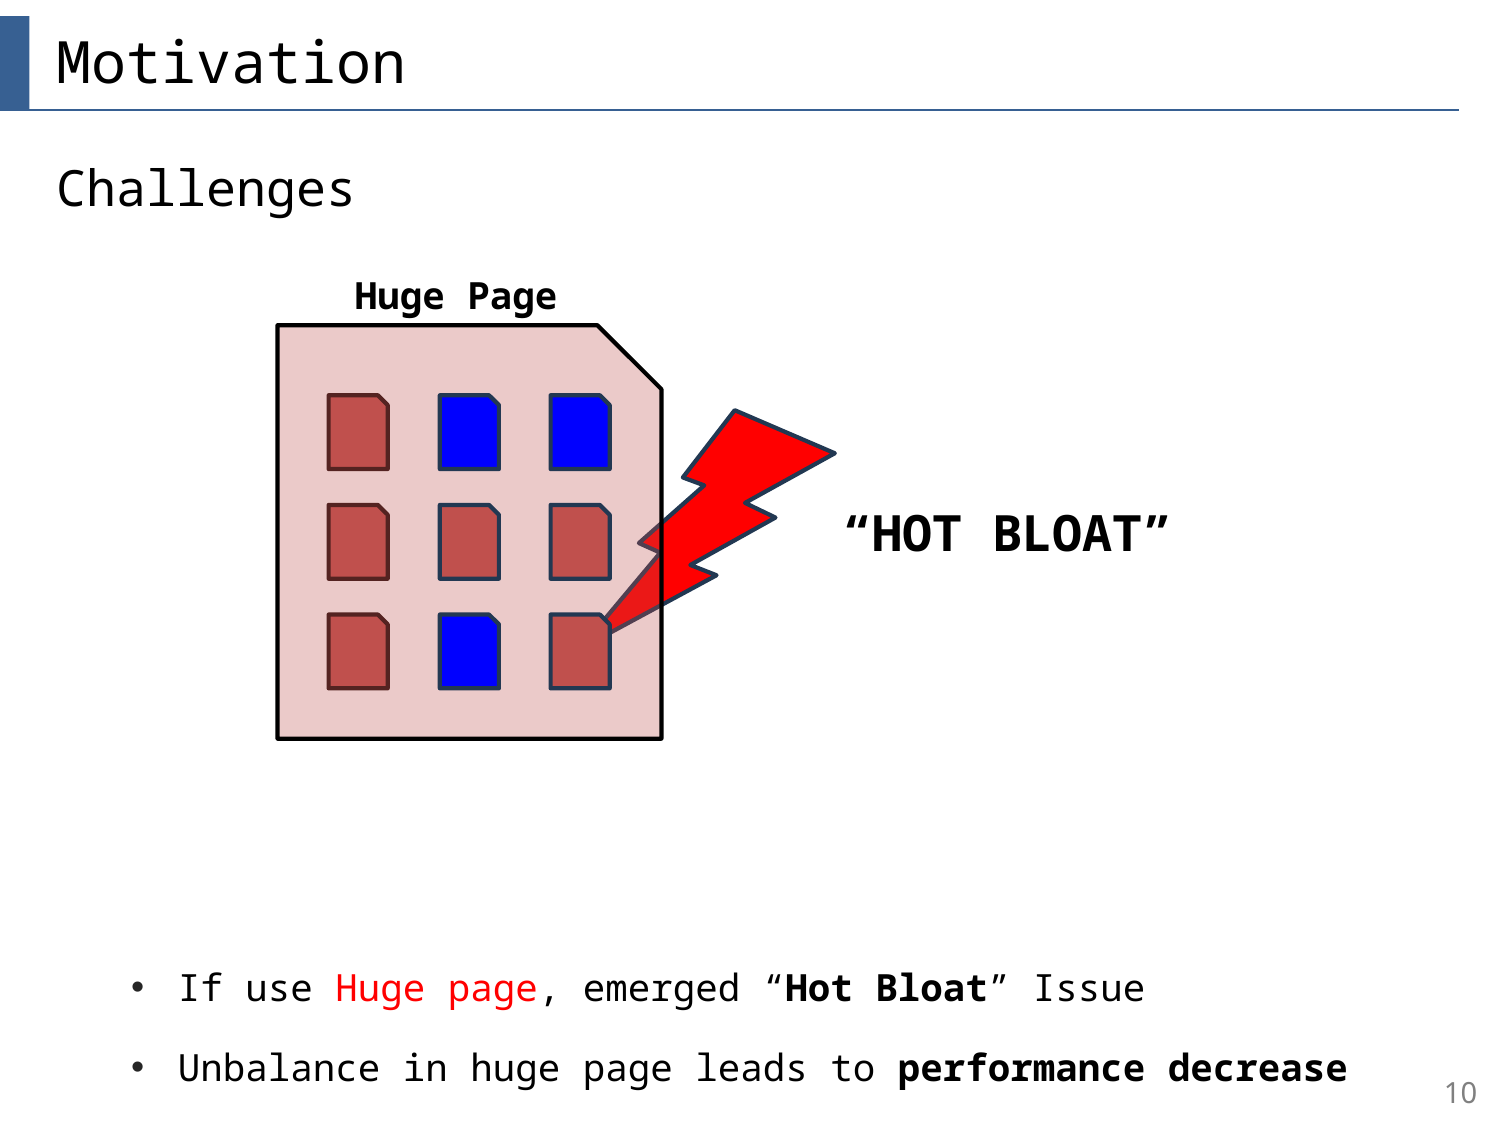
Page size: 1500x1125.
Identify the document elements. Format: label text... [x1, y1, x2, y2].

text_box [664, 408, 837, 607]
text_box [437, 612, 501, 691]
text_box Huge Page [340, 264, 573, 325]
list Challenges If use Huge page, emerged “Hot Bloat” Issue Unbalance in huge page leads to performance decrease [41, 149, 1459, 1106]
text_box [437, 393, 501, 472]
text_box [326, 502, 390, 581]
text_box “HOT BLOAT” [827, 493, 1187, 569]
text_box [326, 393, 390, 472]
text_box [548, 502, 612, 581]
text_box [275, 323, 664, 741]
text_box [326, 612, 390, 691]
title Motivation [41, 0, 1459, 120]
text_box [548, 393, 612, 472]
text_box [437, 502, 501, 581]
text_box [548, 612, 612, 691]
